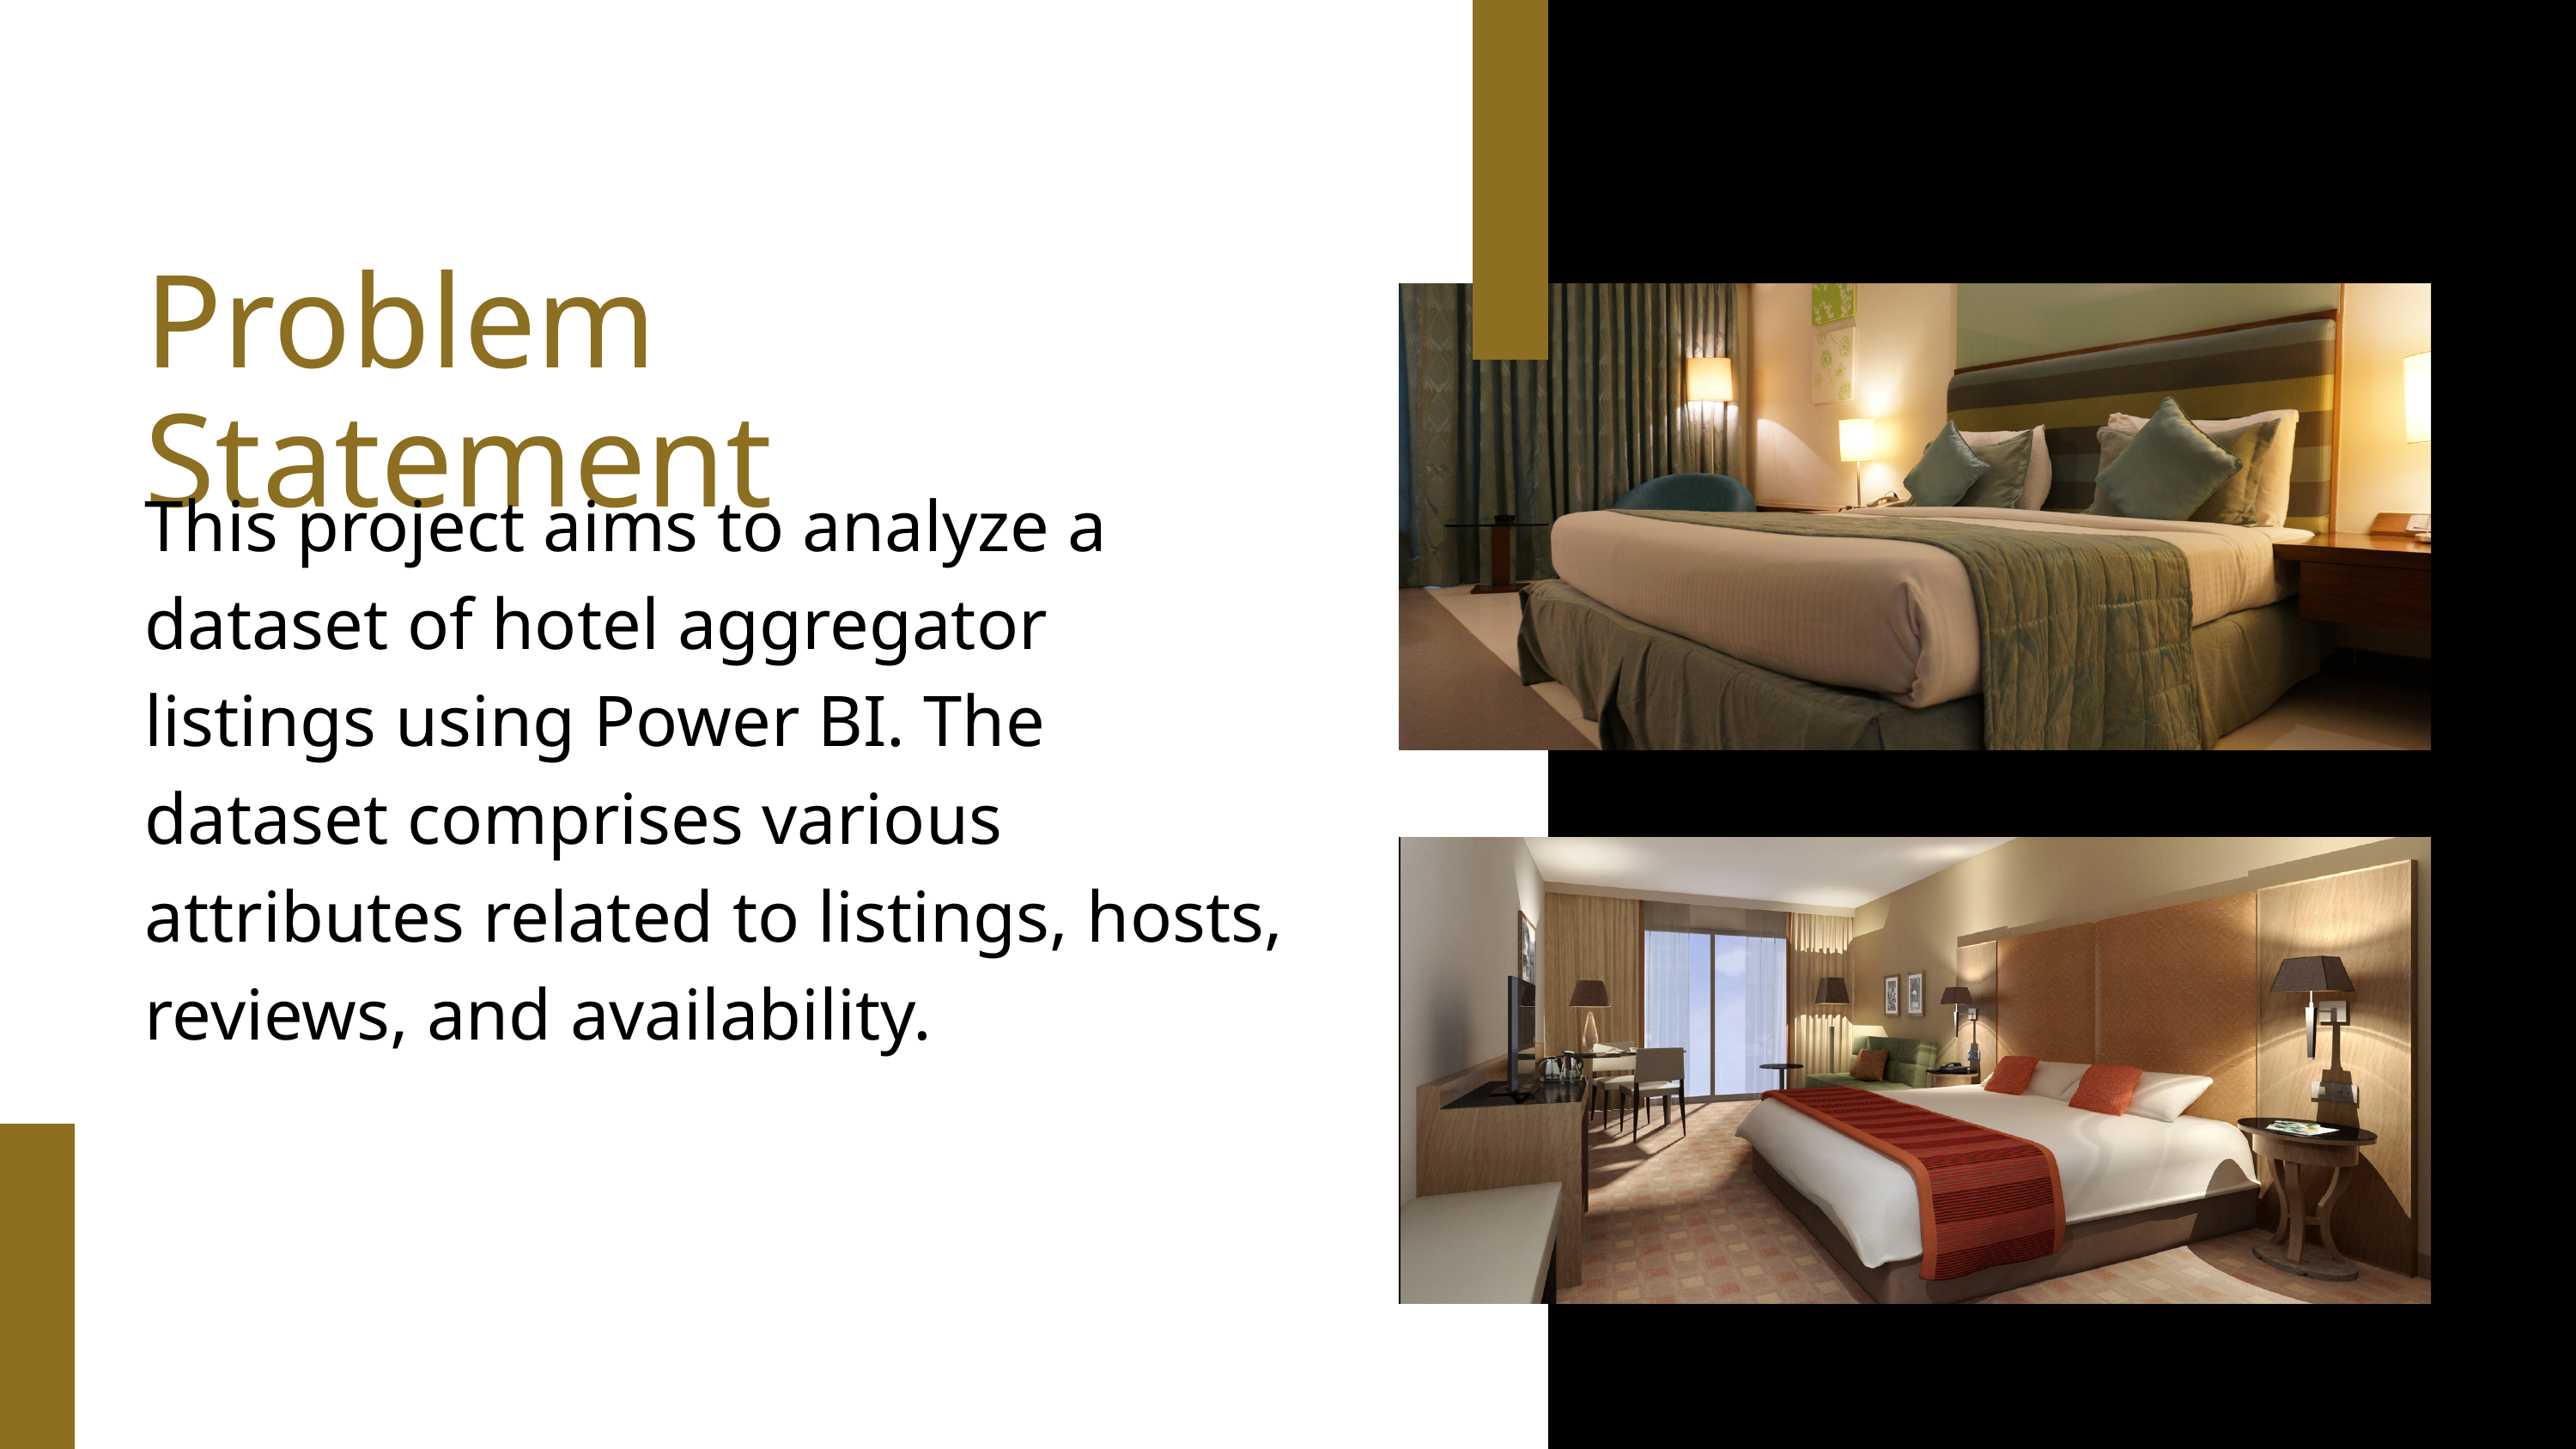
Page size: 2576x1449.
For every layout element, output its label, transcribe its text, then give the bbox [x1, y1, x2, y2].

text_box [1473, 0, 1548, 360]
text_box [0, 1123, 76, 1449]
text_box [1398, 282, 2432, 750]
text_box Problem Statement [144, 254, 1316, 533]
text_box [1398, 836, 2432, 1304]
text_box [1547, 0, 2576, 1449]
text_box This project aims to analyze a dataset of hotel aggregator listings using Power BI. The dataset comprises various attributes related to listings, hosts, reviews, and availability. [144, 467, 1289, 1054]
